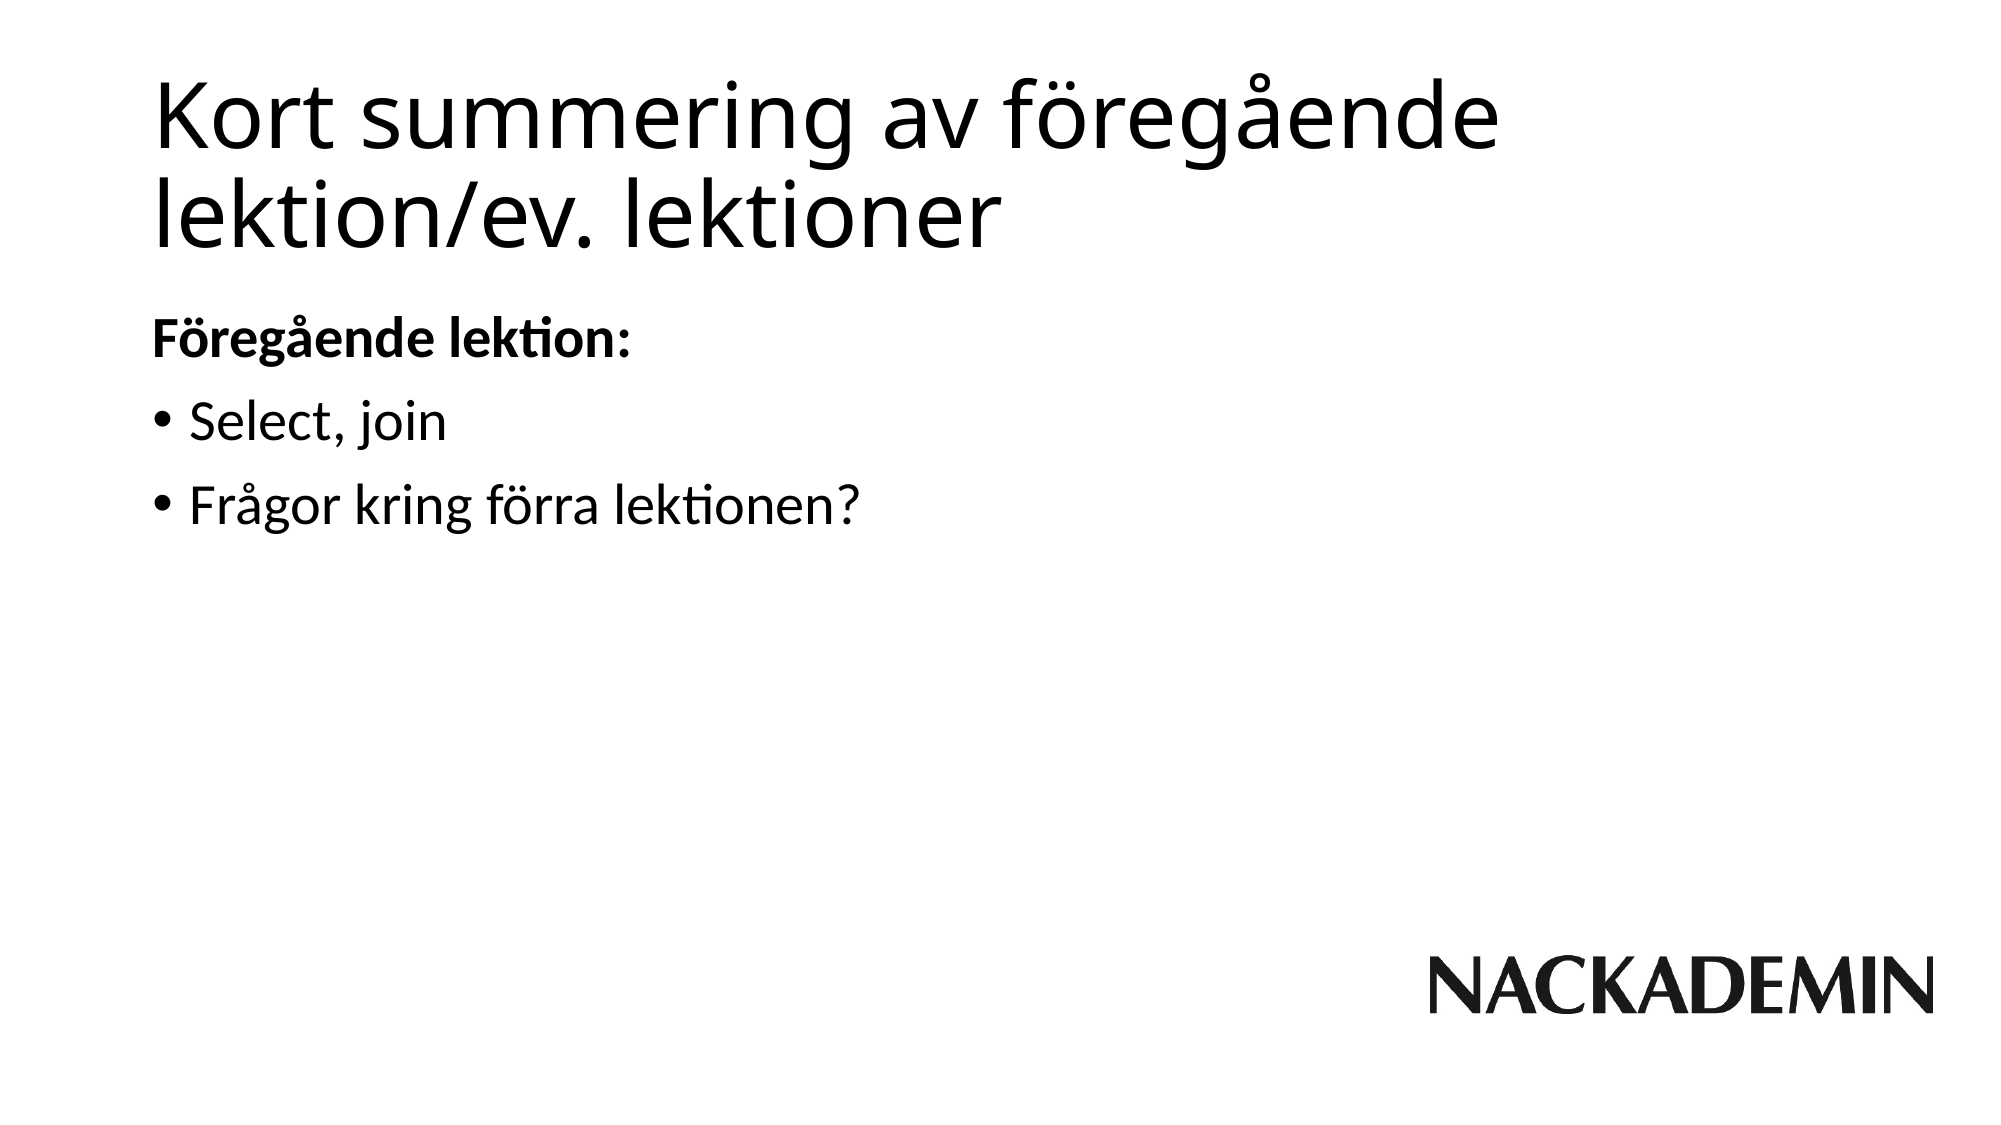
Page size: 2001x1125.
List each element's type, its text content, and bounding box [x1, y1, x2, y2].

picture [1429, 955, 1933, 1014]
title Kort summering av föregående lektion/ev. lektioner [137, 59, 1863, 278]
list Föregående lektion: Select, join Frågor kring förra lektionen? [137, 299, 1863, 1014]
